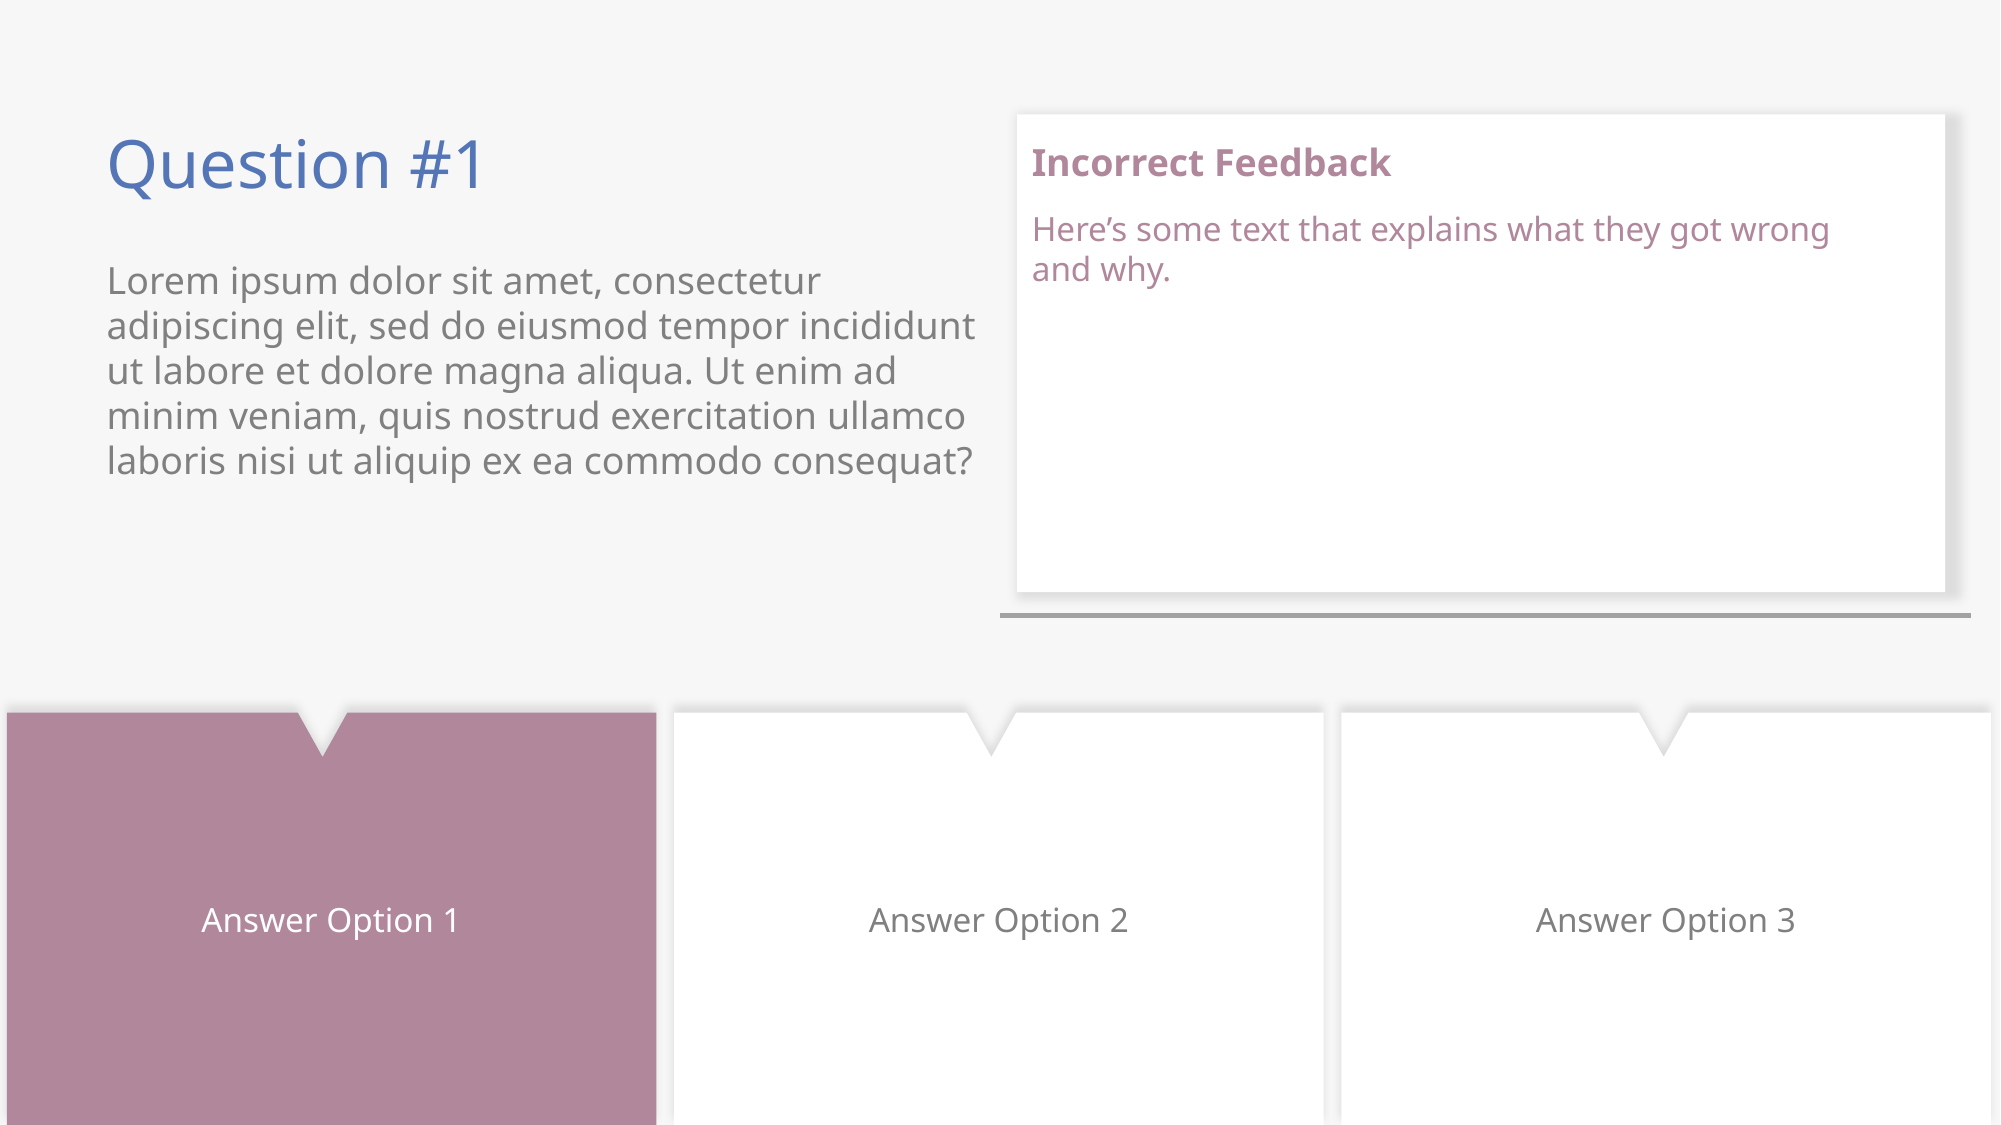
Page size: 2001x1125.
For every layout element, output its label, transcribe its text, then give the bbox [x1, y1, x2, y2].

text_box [1017, 114, 1946, 593]
text_box Question #1 [91, 114, 917, 209]
text_box Answer Option 3 [1340, 711, 1992, 1125]
text_box Lorem ipsum dolor sit amet, consectetur adipiscing elit, sed do eiusmod tempor incididunt ut labore et dolore magna aliqua. Ut enim ad minim veniam, quis nostrud exercitation ullamco laboris nisi ut aliquip ex ea commodo consequat? [91, 250, 1000, 490]
text_box Answer Option 1 [5, 711, 658, 1125]
text_box Answer Option 2 [673, 711, 1325, 1125]
